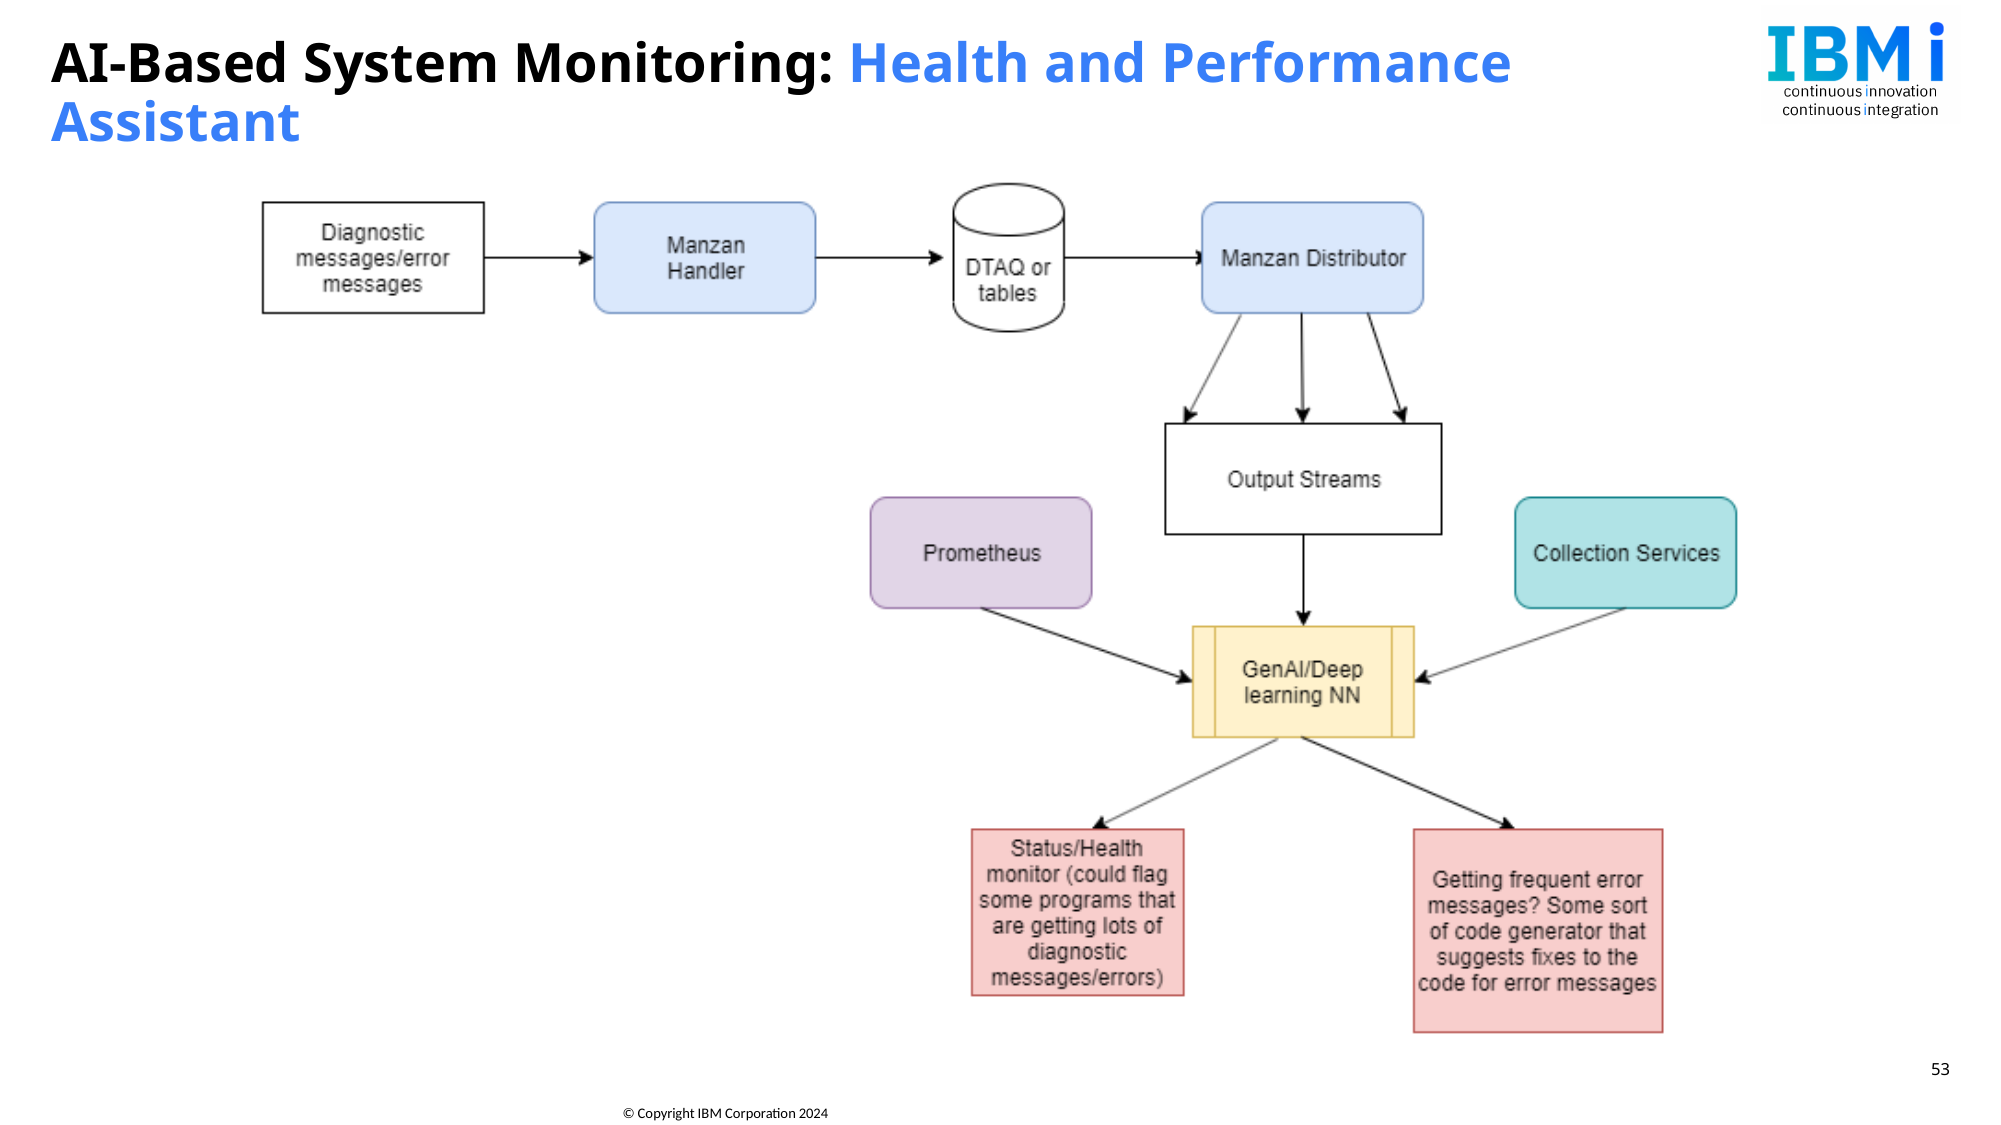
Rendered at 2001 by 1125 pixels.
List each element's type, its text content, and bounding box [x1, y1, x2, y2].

picture [1761, 5, 1961, 124]
text_box AI-Based System Monitoring: Health and Performance Assistant [50, 36, 1721, 101]
slide_number 53 [1500, 1055, 1950, 1086]
picture [244, 165, 1756, 1052]
